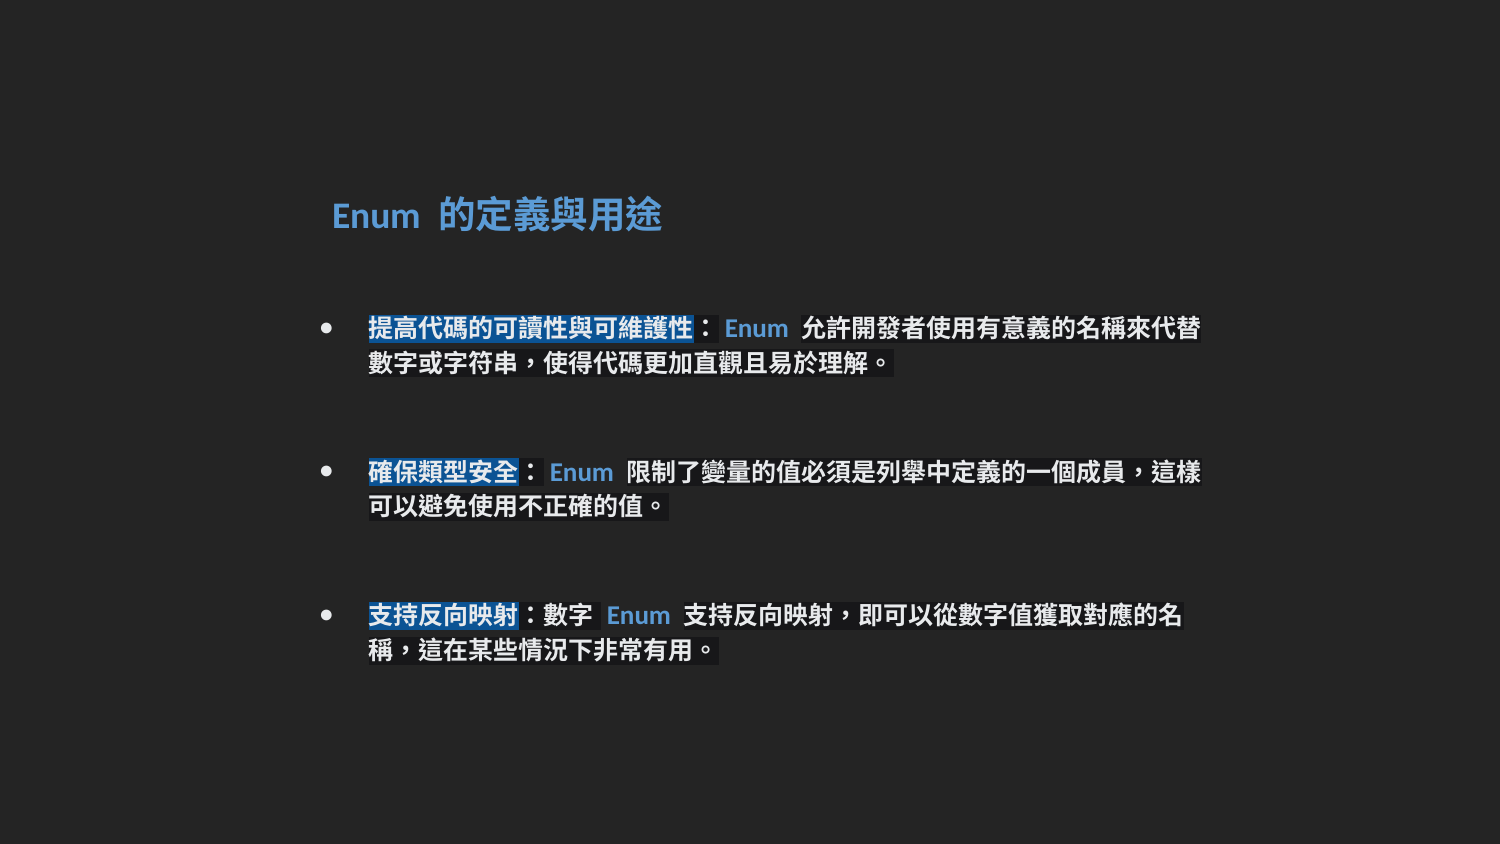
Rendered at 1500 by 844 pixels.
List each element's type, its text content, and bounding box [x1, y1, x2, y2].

text_box 提高代碼的可讀性與可維護性：Enum 允許開發者使用有意義的名稱來代替數字或字符串，使得代碼更加直觀且易於理解。 確保類型安全：Enum 限制了變量的值必須是列舉中定義的一個成員，這樣可以避免使用不正確的值。 支持反向映射：數字 Enum 支持反向映射，即可以從數字值獲取對應的名稱，這在某些情況下非常有用。 [278, 290, 1222, 680]
text_box Enum 的定義與用途 [317, 153, 810, 251]
